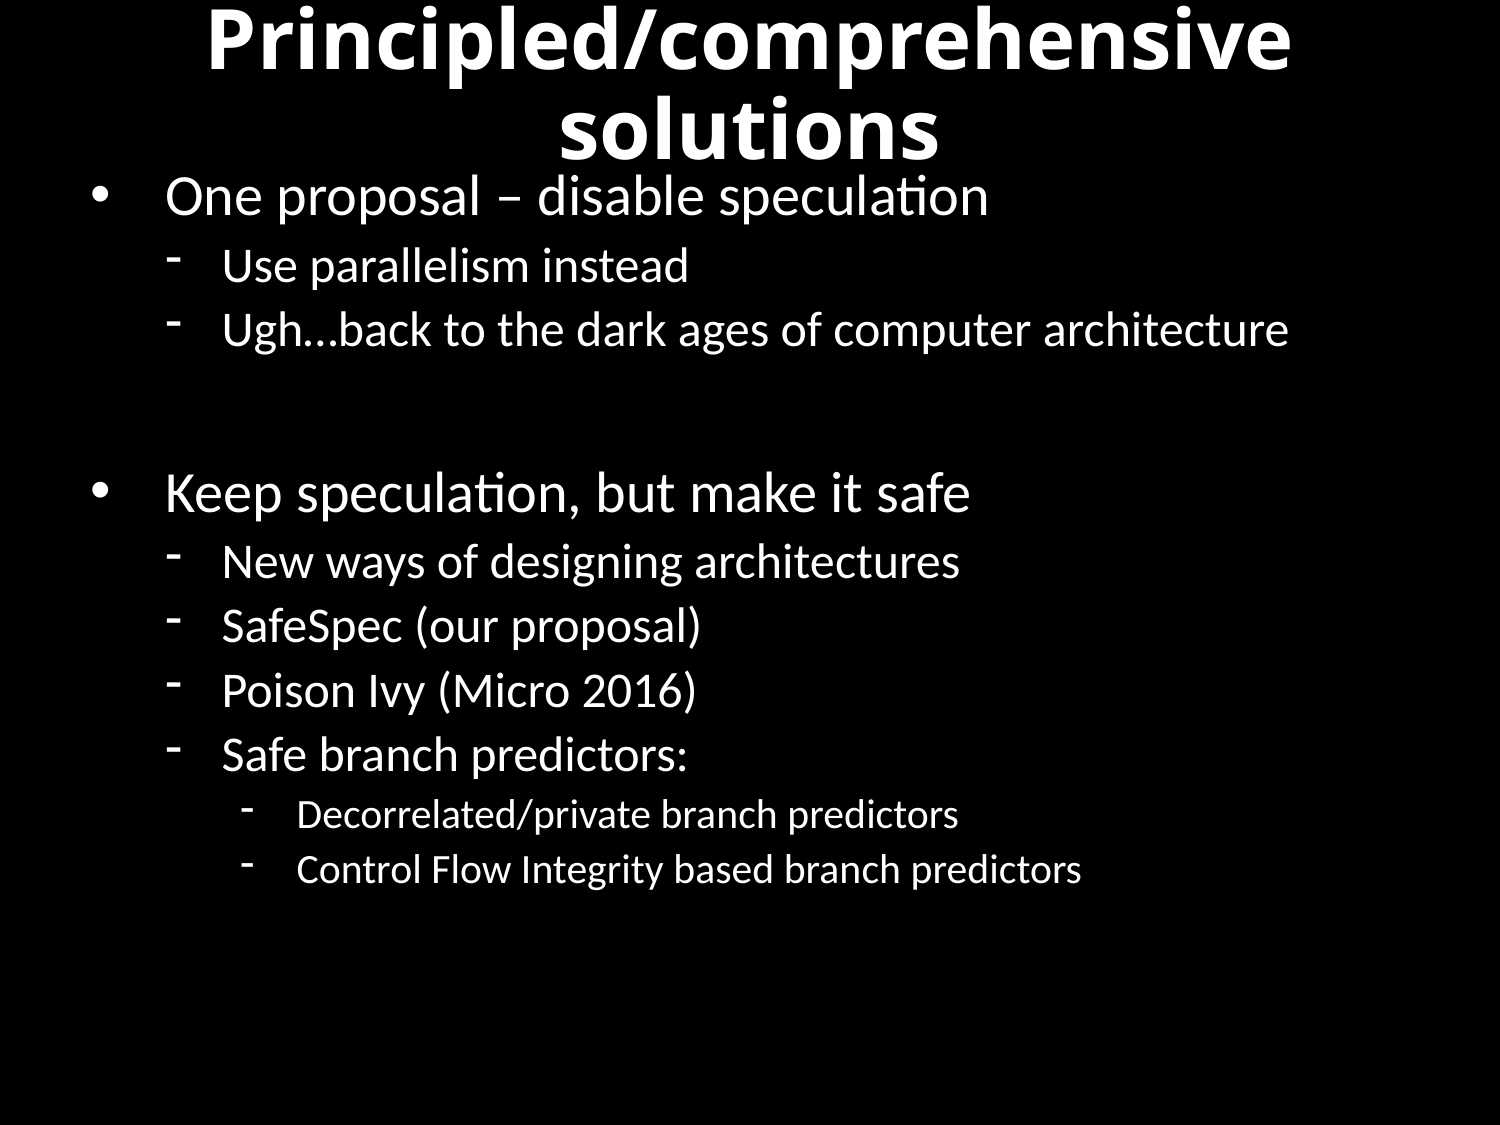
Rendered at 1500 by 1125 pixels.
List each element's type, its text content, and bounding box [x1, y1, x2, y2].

list One proposal – disable speculation Use parallelism instead Ugh…back to the dark ages of computer architecture Keep speculation, but make it safe New ways of designing architectures SafeSpec (our proposal) Poison Ivy (Micro 2016) Safe branch predictors: Decorrelated/private branch predictors Control Flow Integrity based branch predictors [75, 157, 1425, 1037]
title Principled/comprehensive solutions [75, 24, 1425, 150]
